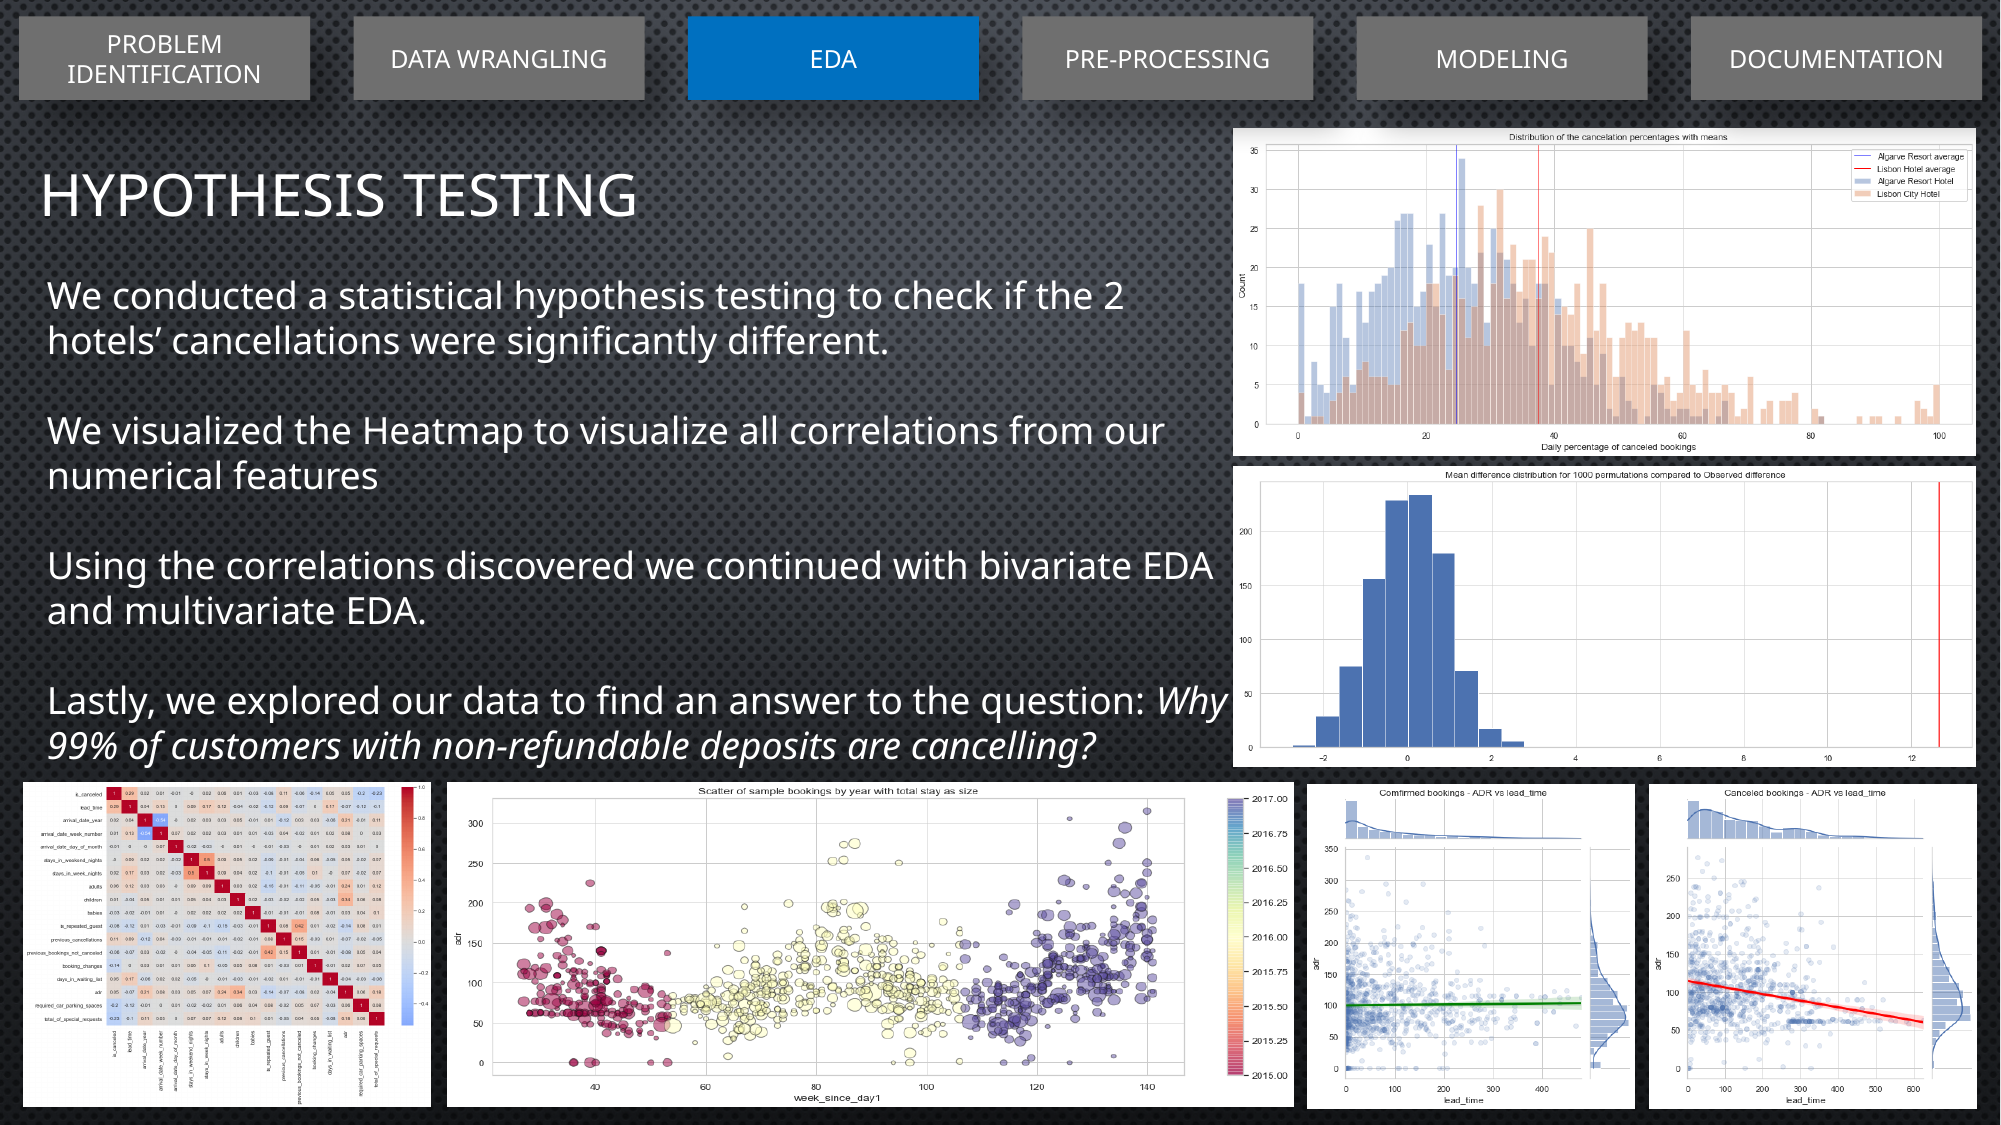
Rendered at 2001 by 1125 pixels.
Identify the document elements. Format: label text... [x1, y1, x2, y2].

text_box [1232, 127, 1977, 767]
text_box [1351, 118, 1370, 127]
picture [1307, 784, 1636, 1109]
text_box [18, 16, 1983, 101]
picture [23, 782, 431, 1107]
picture [1648, 784, 1977, 1109]
text_box We conducted a statistical hypothesis testing to check if the 2 hotels’ cancellations were significantly different. We visualized the Heatmap to visualize all correlations from our numerical features Using the correlations discovered we continued with bivariate EDA and multivariate EDA. Lastly, we explored our data to find an answer to the question: Why 99% of customers with non-refundable deposits are cancelling? [32, 265, 1243, 775]
picture [447, 782, 1294, 1107]
text_box Hypothesis testing [24, 118, 1232, 262]
